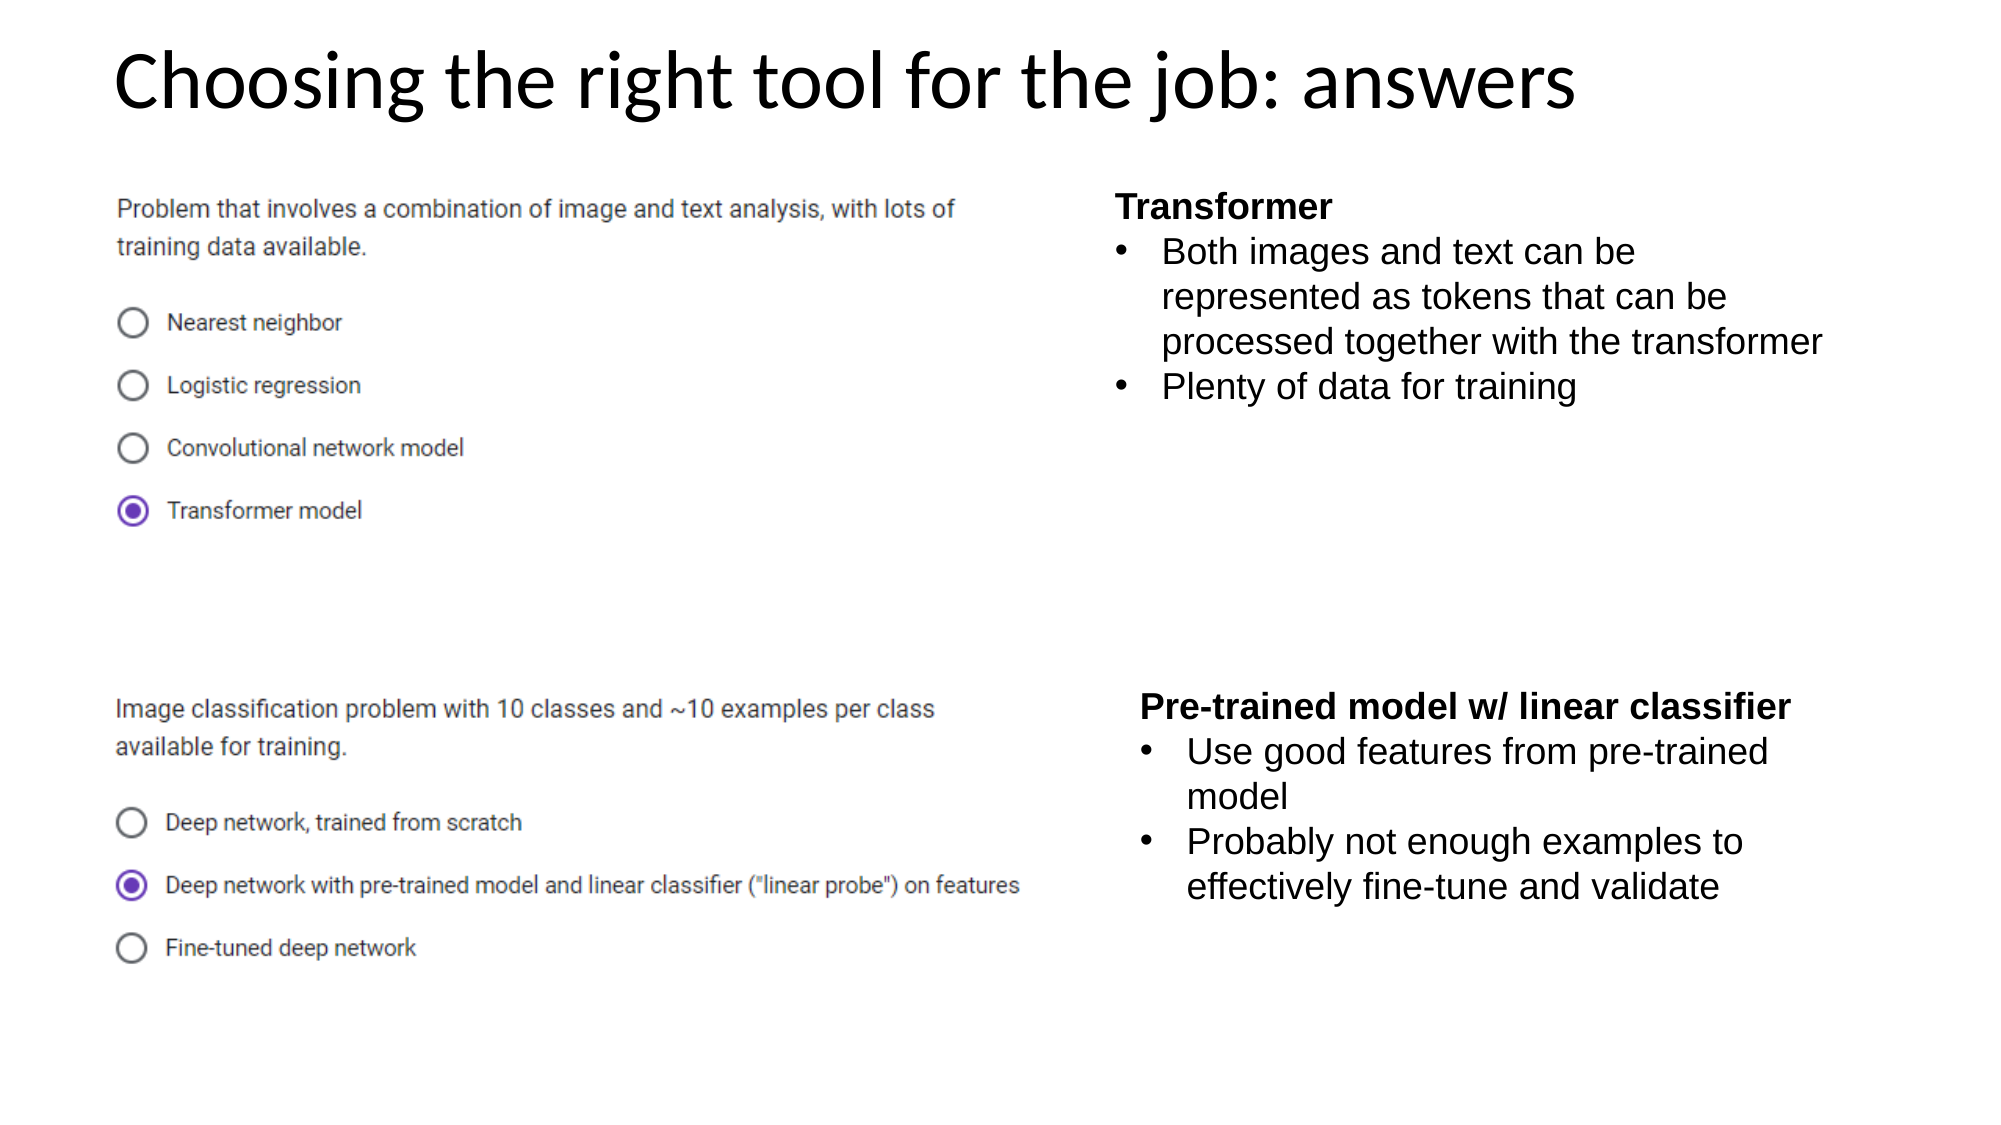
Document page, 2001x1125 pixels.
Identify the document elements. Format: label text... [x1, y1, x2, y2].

picture [99, 674, 1043, 976]
text_box Pre-trained model w/ linear classifier Use good features from pre-trained model Probably not enough examples to effectively fine-tune and validate [1124, 674, 1877, 915]
title Choosing the right tool for the job: answers [99, 0, 1900, 150]
text_box Transformer Both images and text can be represented as tokens that can be processed together with the transformer Plenty of data for training [1099, 174, 1852, 415]
picture [99, 174, 1015, 541]
